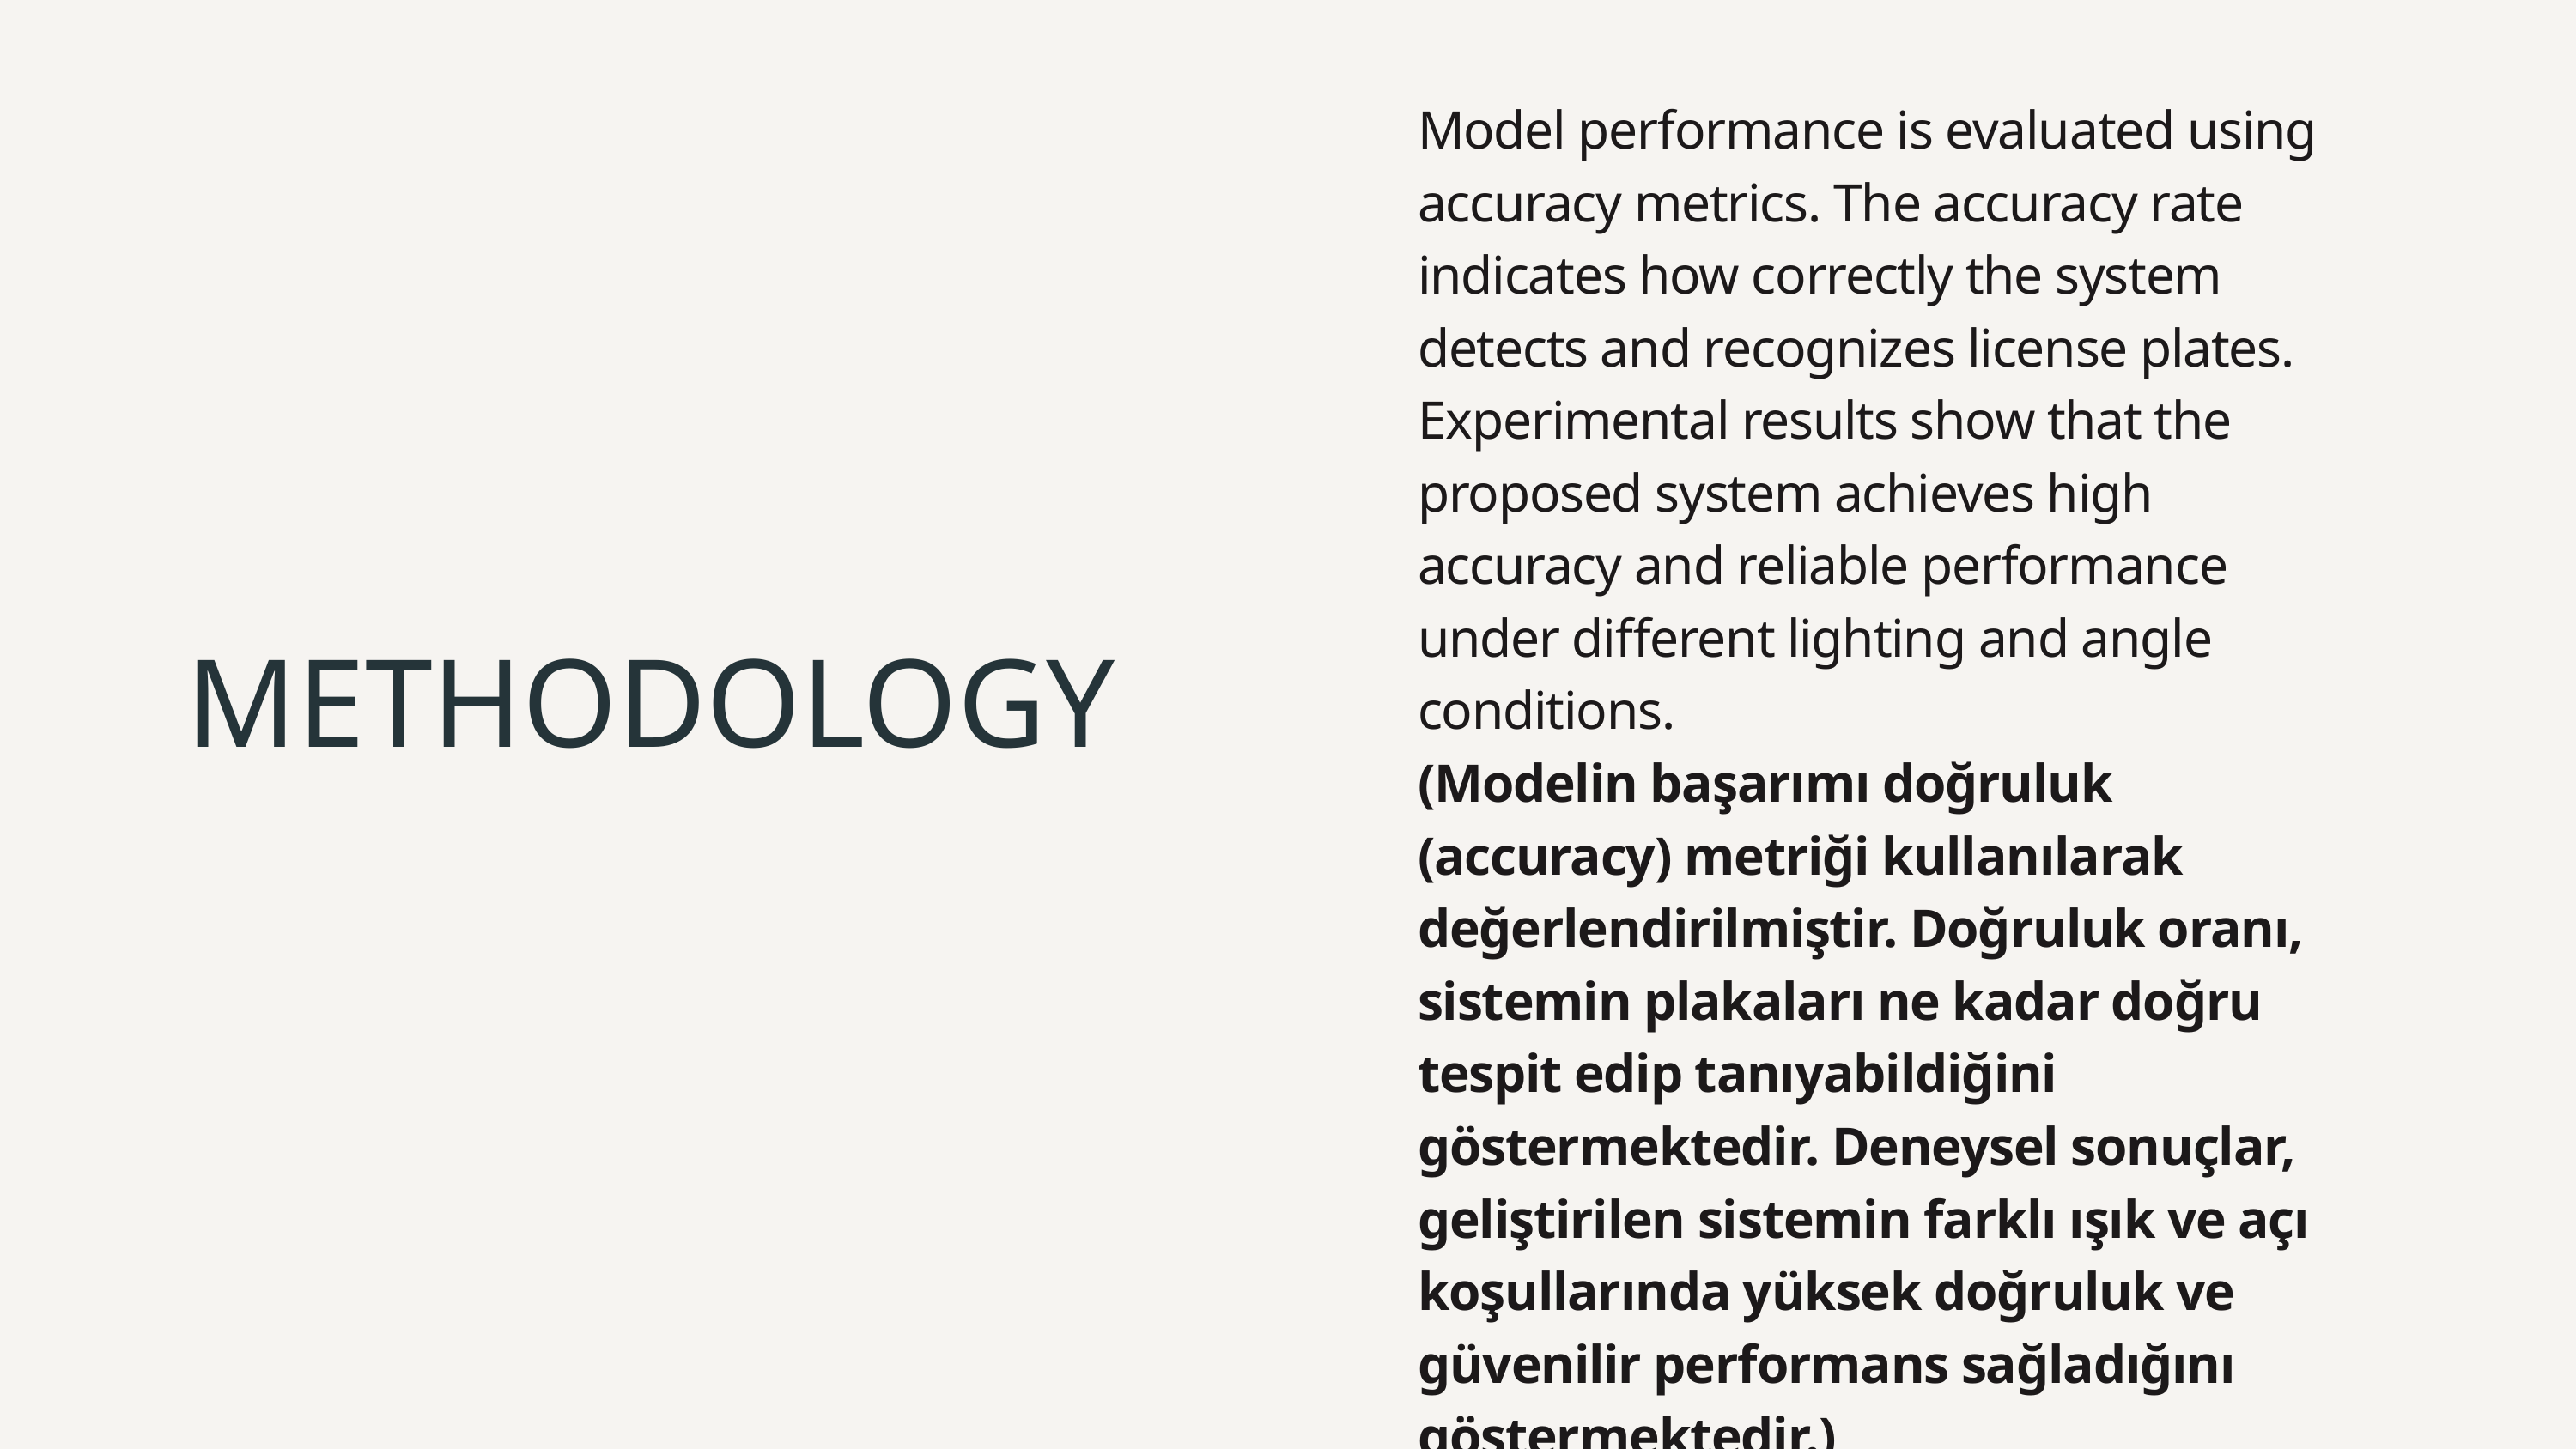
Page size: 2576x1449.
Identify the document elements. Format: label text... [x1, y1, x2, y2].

text_box Model performance is evaluated using accuracy metrics. The accuracy rate indicates how correctly the system detects and recognizes license plates. Experimental results show that the proposed system achieves high accuracy and reliable performance under different lighting and angle conditions. (Modelin başarımı doğruluk (accuracy) metriği kullanılarak değerlendirilmiştir. Doğruluk oranı, sistemin plakaları ne kadar doğru tespit edip tanıyabildiğini göstermektedir. Deneysel sonuçlar, geliştirilen sistemin farklı ışık ve açı koşullarında yüksek doğruluk ve güvenilir performans sağladığını göstermektedir.) [1418, 86, 2367, 1449]
text_box METHODOLOGY [186, 650, 1170, 773]
